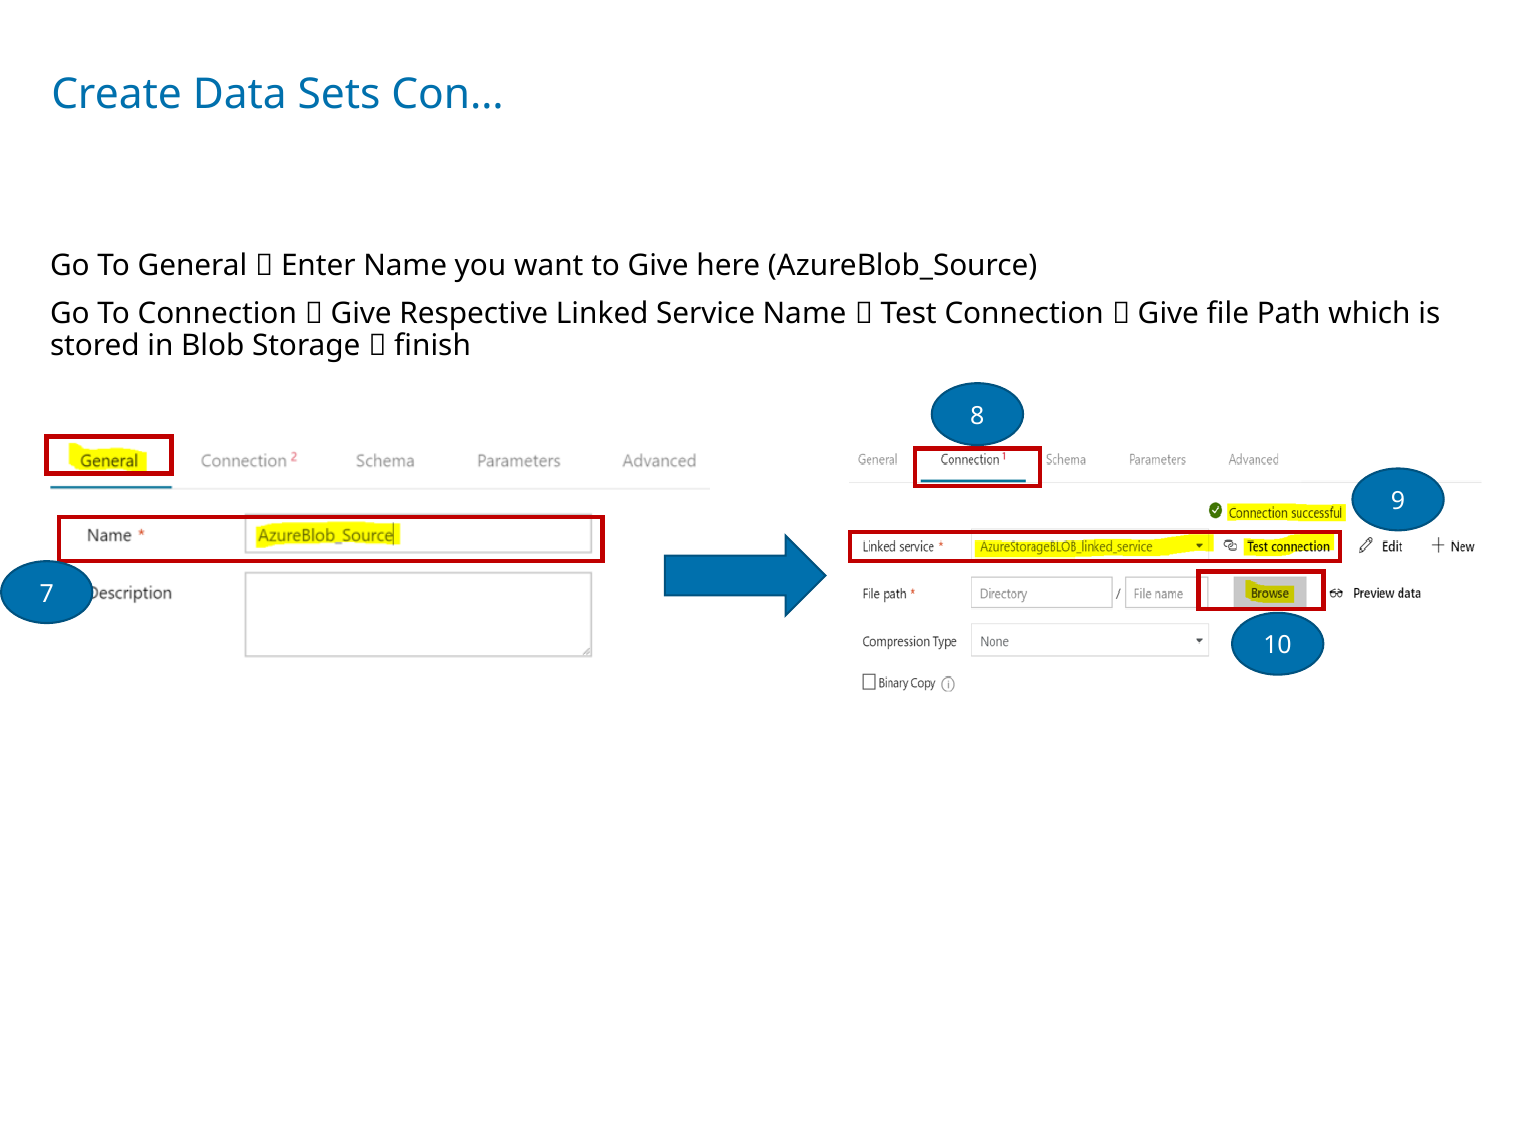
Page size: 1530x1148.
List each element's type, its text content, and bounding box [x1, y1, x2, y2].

title Create Data Sets Con… [50, 68, 1479, 213]
text_box 7 [0, 560, 50, 625]
text_box [710, 533, 827, 618]
picture [849, 448, 1482, 703]
text_box [46, 435, 173, 475]
picture [50, 436, 710, 703]
text_box 8 [930, 382, 1025, 447]
list Go To General  Enter Name you want to Give here (AzureBlob_Source) Go To Connection  Give Respective Linked Service Name  Test Connection  Give file Path which is stored in Blob Storage  finish [49, 249, 1530, 1028]
